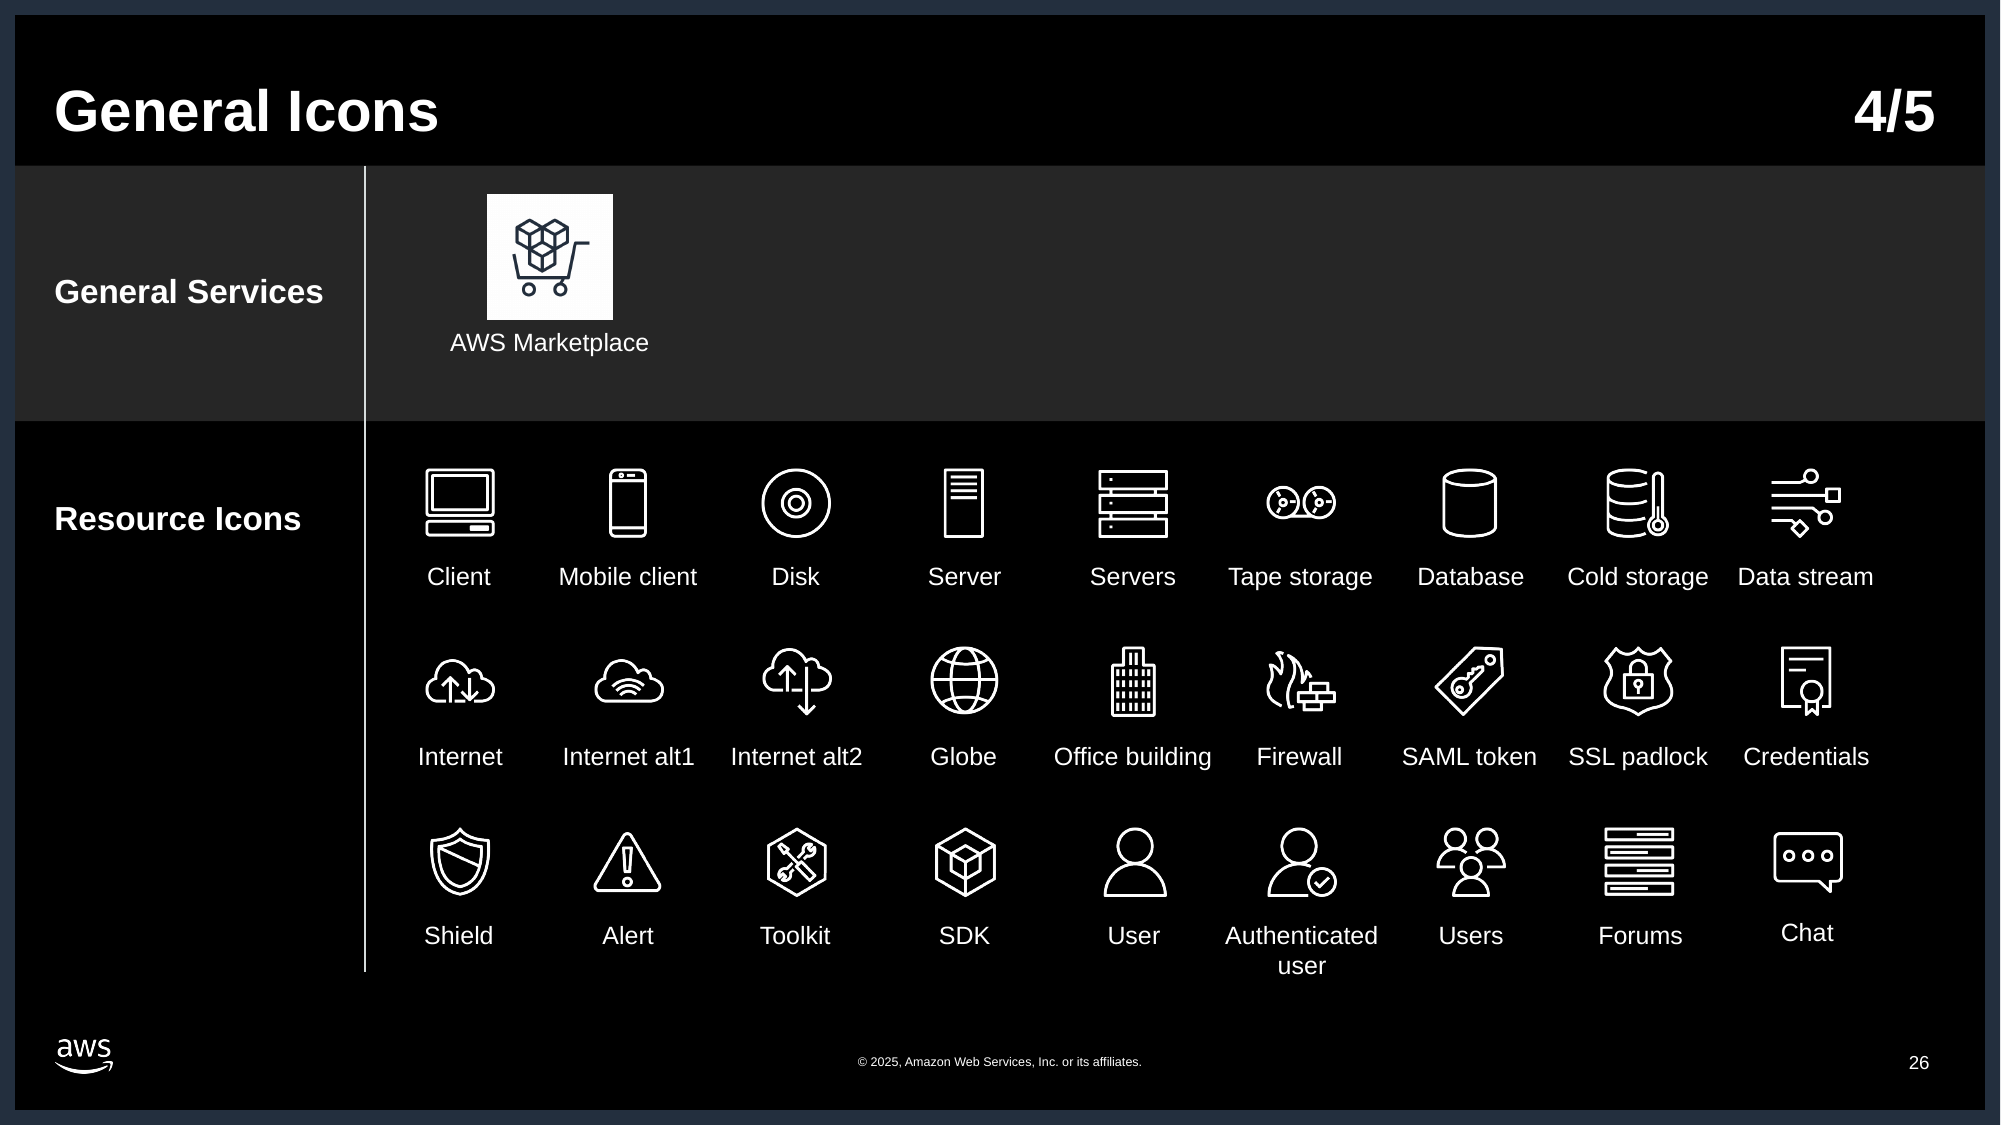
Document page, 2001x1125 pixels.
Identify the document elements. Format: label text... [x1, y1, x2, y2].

picture [759, 643, 835, 719]
text_box Servers [1045, 553, 1212, 598]
text_box Alert [540, 912, 707, 957]
picture [758, 824, 834, 900]
text_box Internet [372, 732, 541, 778]
text_box Users [1383, 912, 1552, 957]
text_box Tape storage [1212, 553, 1383, 598]
footer © 2025, Amazon Web Services, Inc. or its affiliates. [662, 1031, 1338, 1092]
picture [590, 465, 666, 541]
text_box SDK [876, 912, 1045, 957]
picture [1097, 824, 1173, 900]
text_box Chat [1719, 908, 1896, 954]
text_box Server [876, 553, 1045, 598]
picture [1431, 643, 1507, 719]
title General Icons 4/5 [39, 59, 1961, 166]
text_box Globe [876, 732, 1035, 778]
picture [1431, 465, 1507, 541]
text_box Data stream [1717, 553, 1894, 598]
text_box Firewall [1211, 732, 1381, 778]
picture [422, 643, 498, 719]
picture [1095, 465, 1171, 541]
text_box Internet alt1 [541, 732, 708, 778]
picture [1770, 824, 1846, 900]
text_box Cold storage [1550, 553, 1717, 598]
text_box Authenticated user [1204, 912, 1400, 987]
text_box Disk [707, 553, 876, 598]
picture [1600, 643, 1676, 719]
text_box Database [1383, 553, 1550, 598]
picture [927, 643, 1003, 719]
text_box Credentials [1718, 732, 1895, 778]
picture [1263, 643, 1339, 719]
slide_number 26 [1494, 1031, 1945, 1092]
picture [758, 465, 834, 541]
picture [591, 643, 667, 719]
text_box Forums [1552, 912, 1729, 957]
text_box SAML token [1381, 732, 1550, 778]
text_box AWS Marketplace [363, 319, 736, 364]
picture [55, 1039, 113, 1074]
picture [1432, 824, 1509, 900]
picture [1768, 643, 1844, 719]
picture [926, 465, 1002, 541]
text_box Mobile client [540, 553, 707, 598]
text_box User [1045, 912, 1204, 957]
text_box Shield [371, 912, 540, 957]
picture [1768, 465, 1844, 541]
text_box Client [371, 553, 540, 598]
picture [1264, 824, 1340, 900]
picture [422, 465, 498, 541]
picture [1599, 465, 1675, 541]
text_box Internet alt2 [708, 732, 876, 778]
picture [590, 824, 666, 900]
picture [1095, 643, 1171, 719]
text_box SSL padlock [1550, 732, 1718, 778]
text_box Toolkit [707, 912, 876, 957]
picture [927, 824, 1003, 900]
text_box Office building [1035, 732, 1211, 778]
picture [1601, 824, 1677, 900]
picture [487, 194, 613, 320]
picture [422, 824, 498, 900]
picture [1263, 465, 1339, 541]
